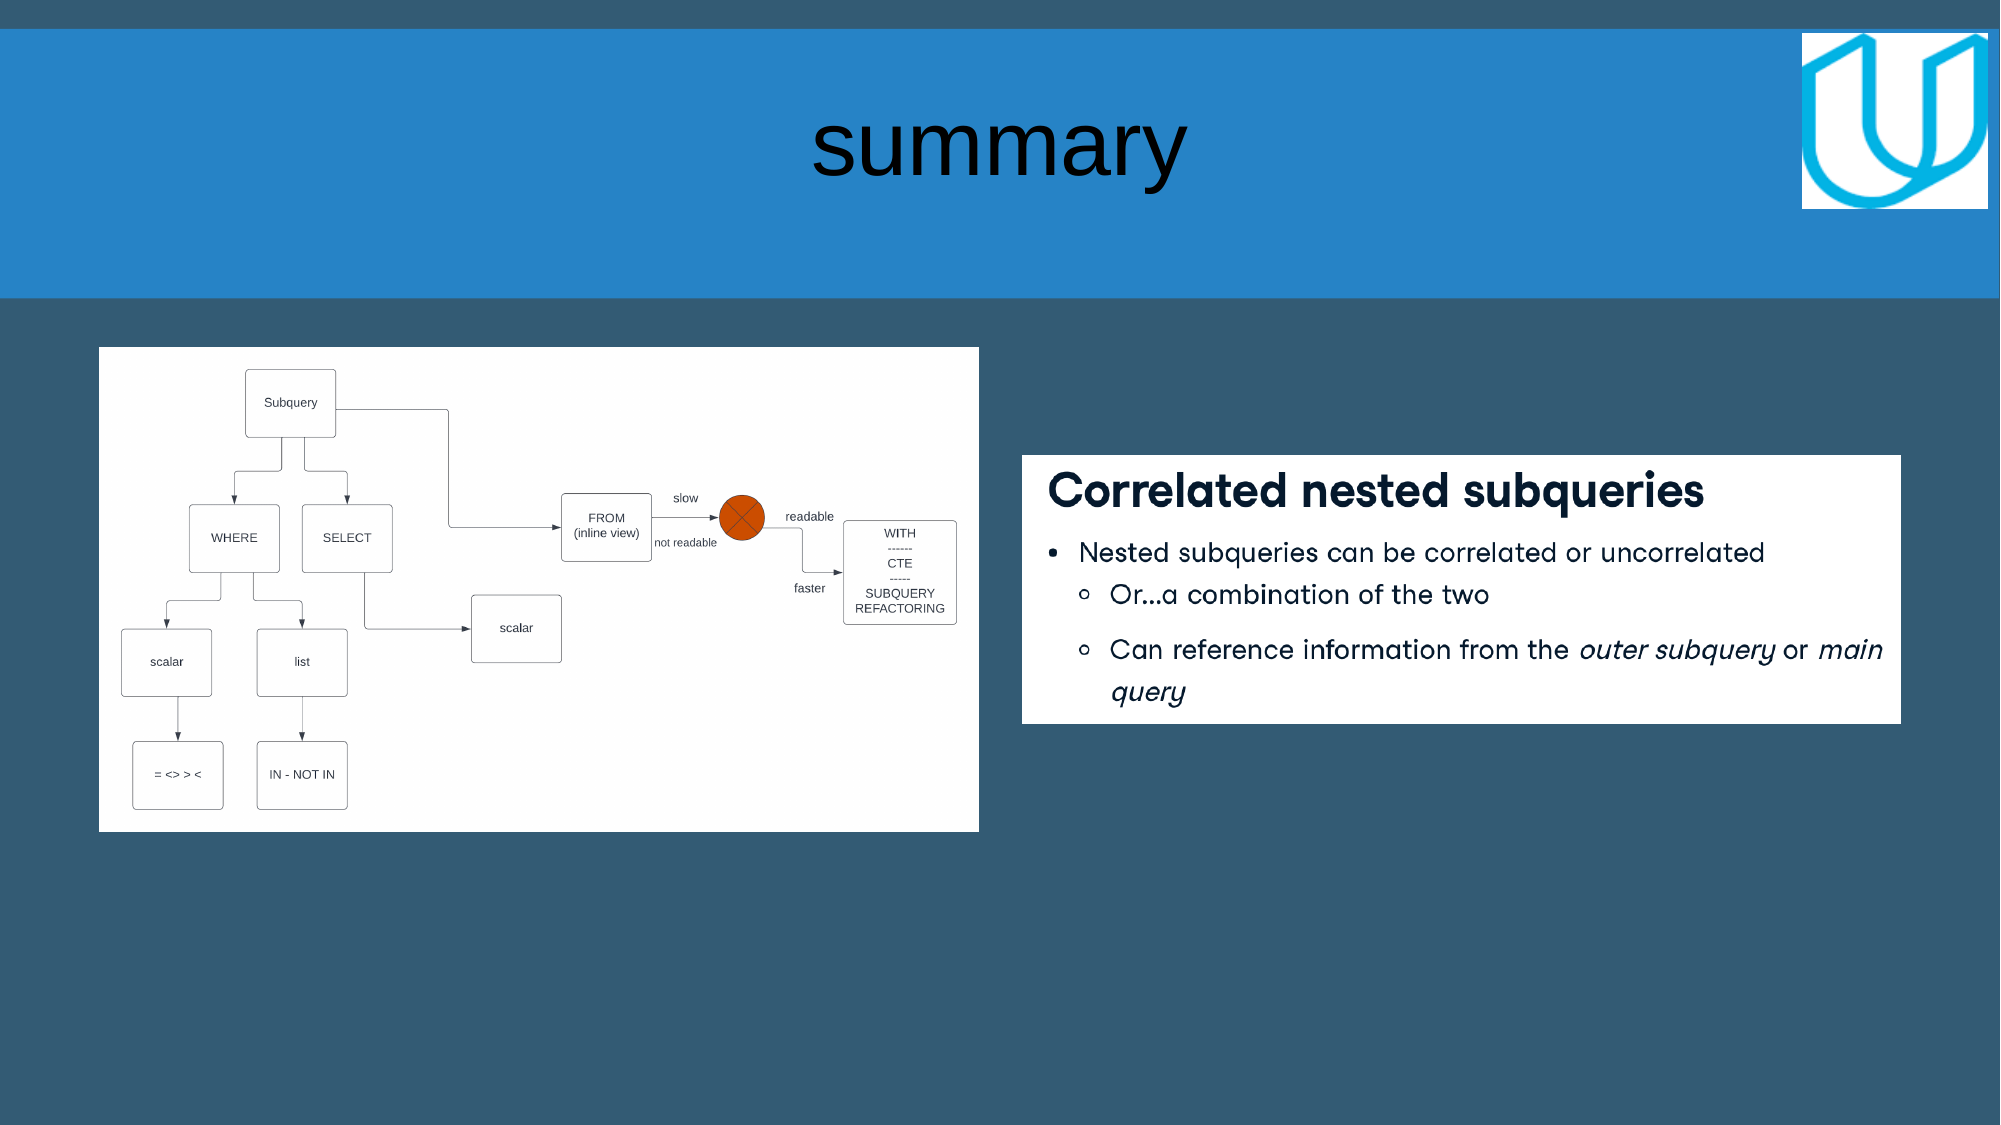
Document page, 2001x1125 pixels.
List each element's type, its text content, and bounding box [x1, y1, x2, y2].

picture [1021, 454, 1901, 724]
picture [99, 347, 979, 832]
picture [1900, 124, 1988, 209]
picture [1900, 175, 1911, 189]
picture [1932, 48, 1973, 166]
picture [1802, 33, 1988, 167]
text_box summary [99, 44, 1900, 233]
